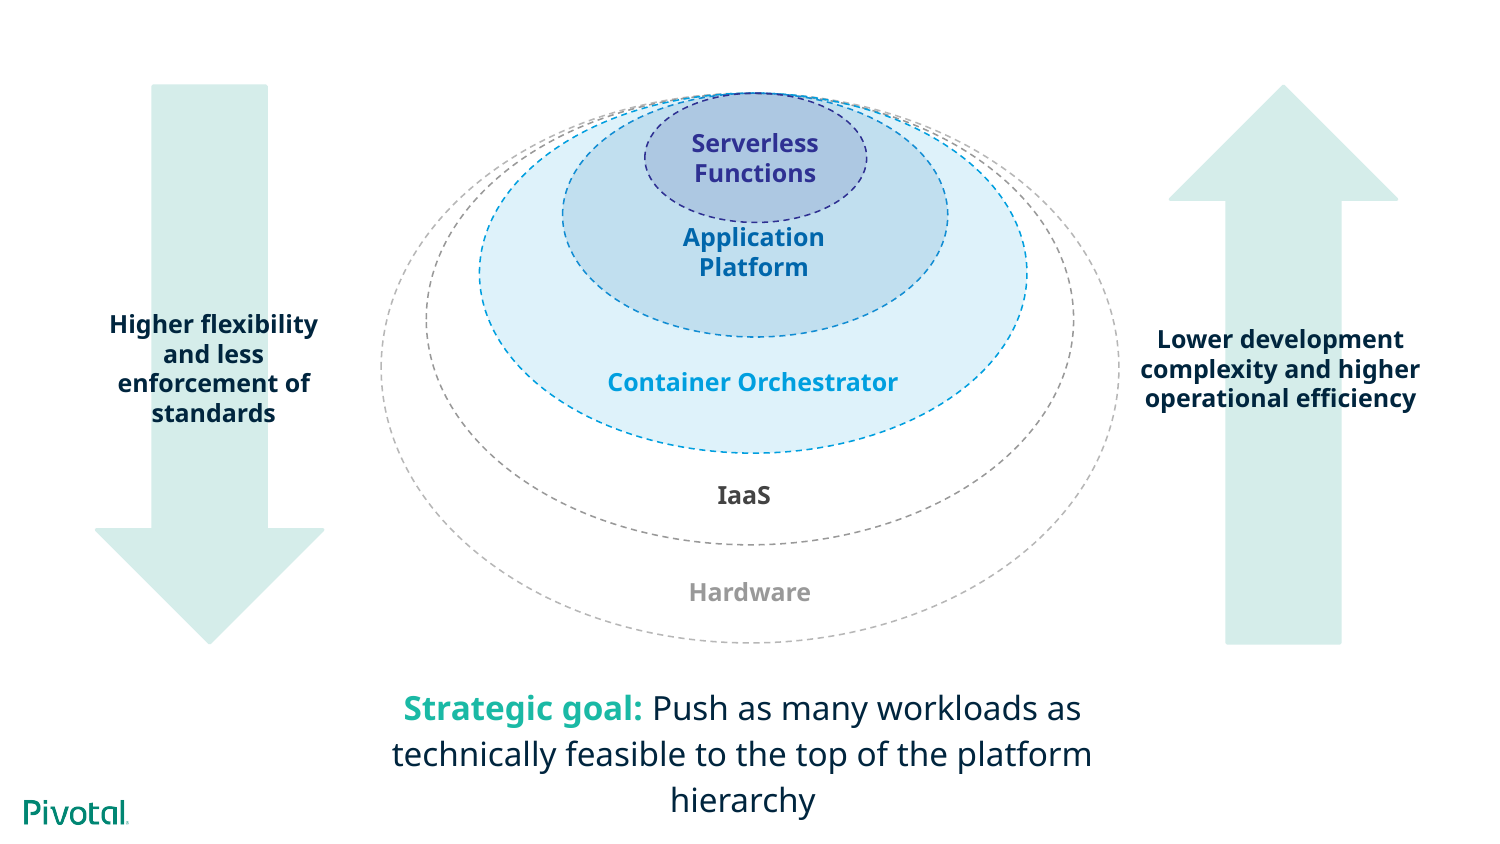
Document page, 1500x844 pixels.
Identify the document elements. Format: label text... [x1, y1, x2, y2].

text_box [562, 92, 948, 338]
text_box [632, 92, 879, 223]
picture [0, 782, 148, 844]
text_box Hardware [649, 571, 851, 622]
text_box [477, 553, 1023, 643]
text_box Higher flexibility and less enforcement of standards [68, 291, 359, 445]
text_box Strategic goal: Push as many workloads as technically feasible to the top of the platform hierarchy [328, 673, 1158, 714]
text_box [1170, 86, 1397, 291]
text_box [96, 445, 323, 643]
text_box [381, 245, 420, 491]
text_box [1078, 242, 1105, 494]
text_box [425, 93, 1074, 546]
text_box Lower development complexity and higher operational efficiency [1096, 291, 1465, 445]
text_box [1226, 445, 1341, 643]
text_box [152, 86, 267, 291]
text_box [479, 92, 1028, 454]
